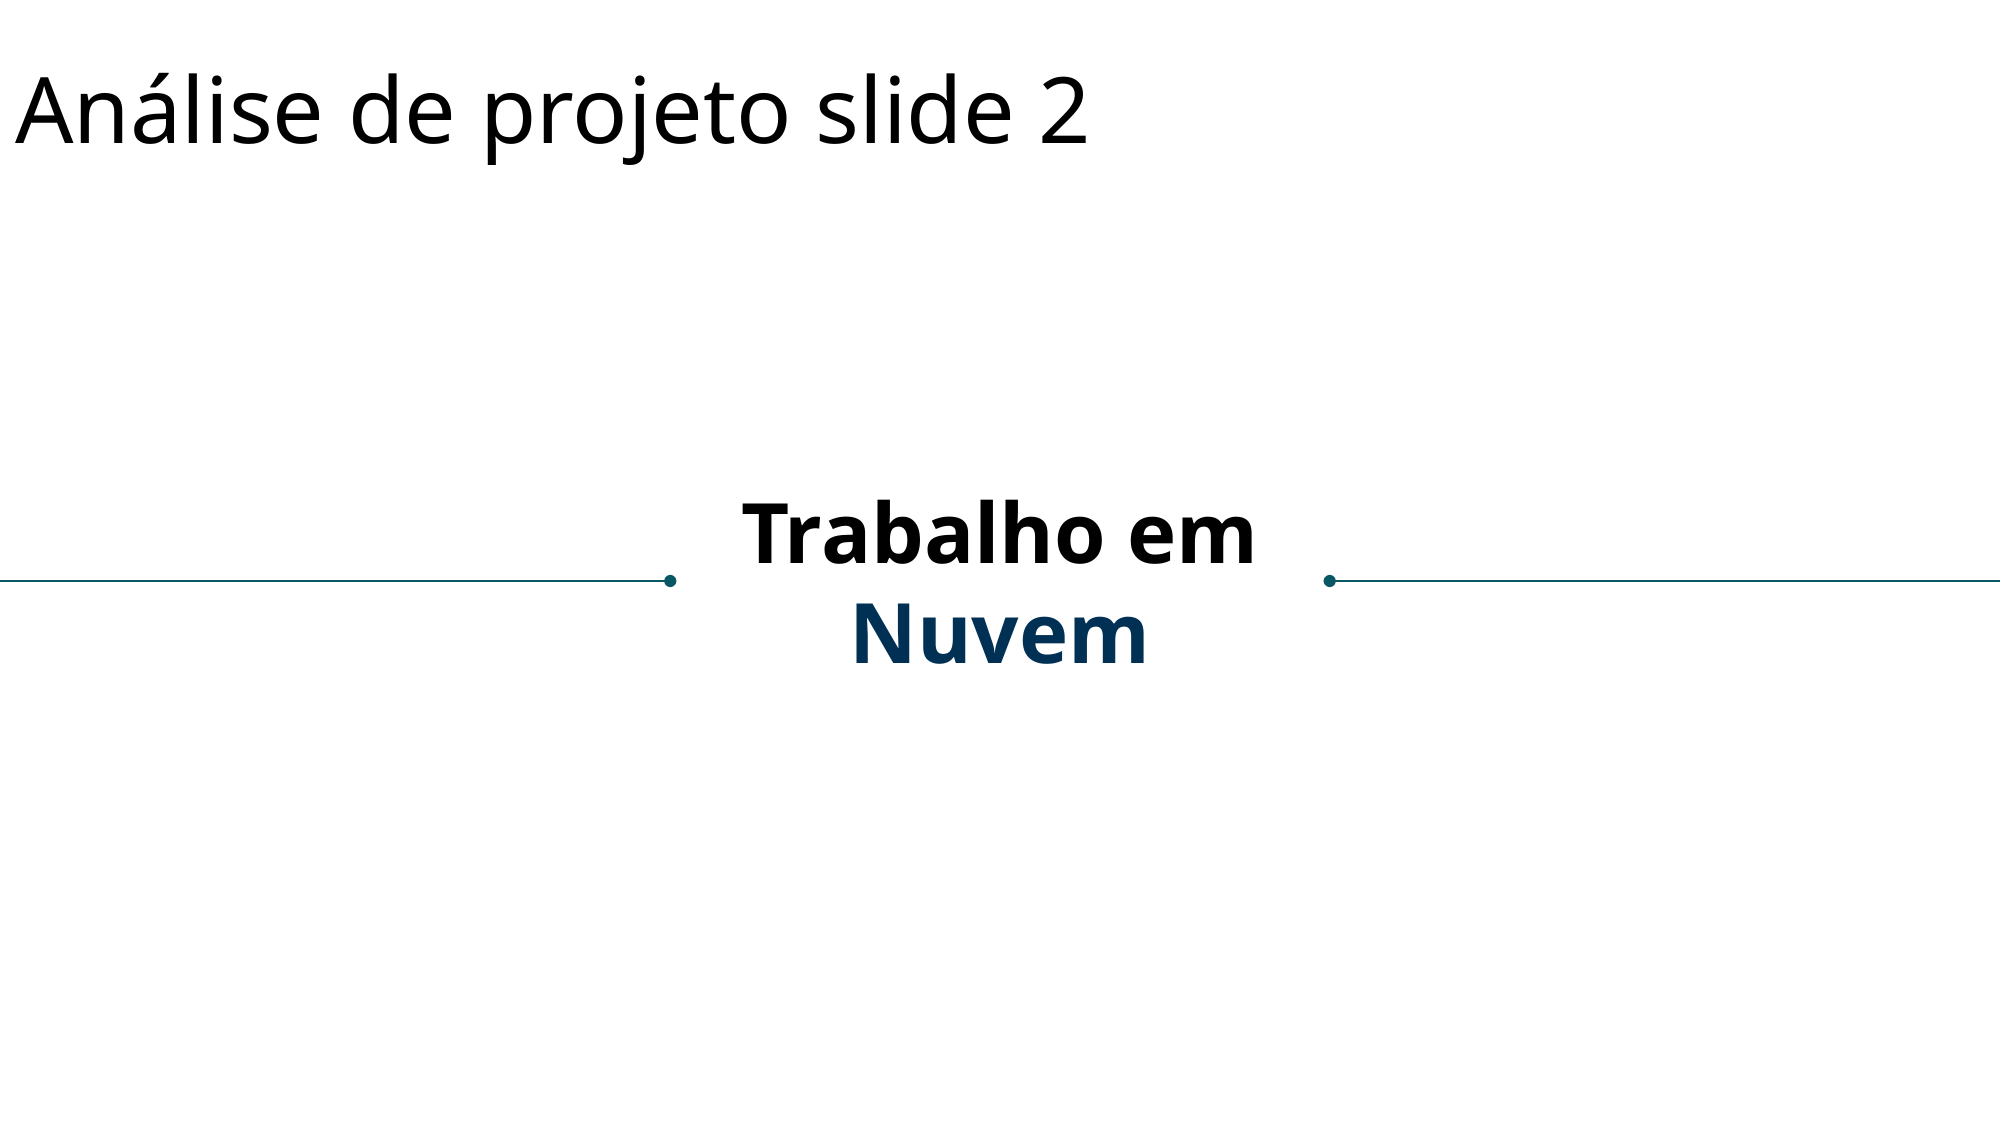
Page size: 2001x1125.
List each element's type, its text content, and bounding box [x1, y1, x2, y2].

text_box Trabalho em Nuvem [539, 472, 1461, 688]
title Análise de projeto slide 2 [0, 59, 1725, 278]
